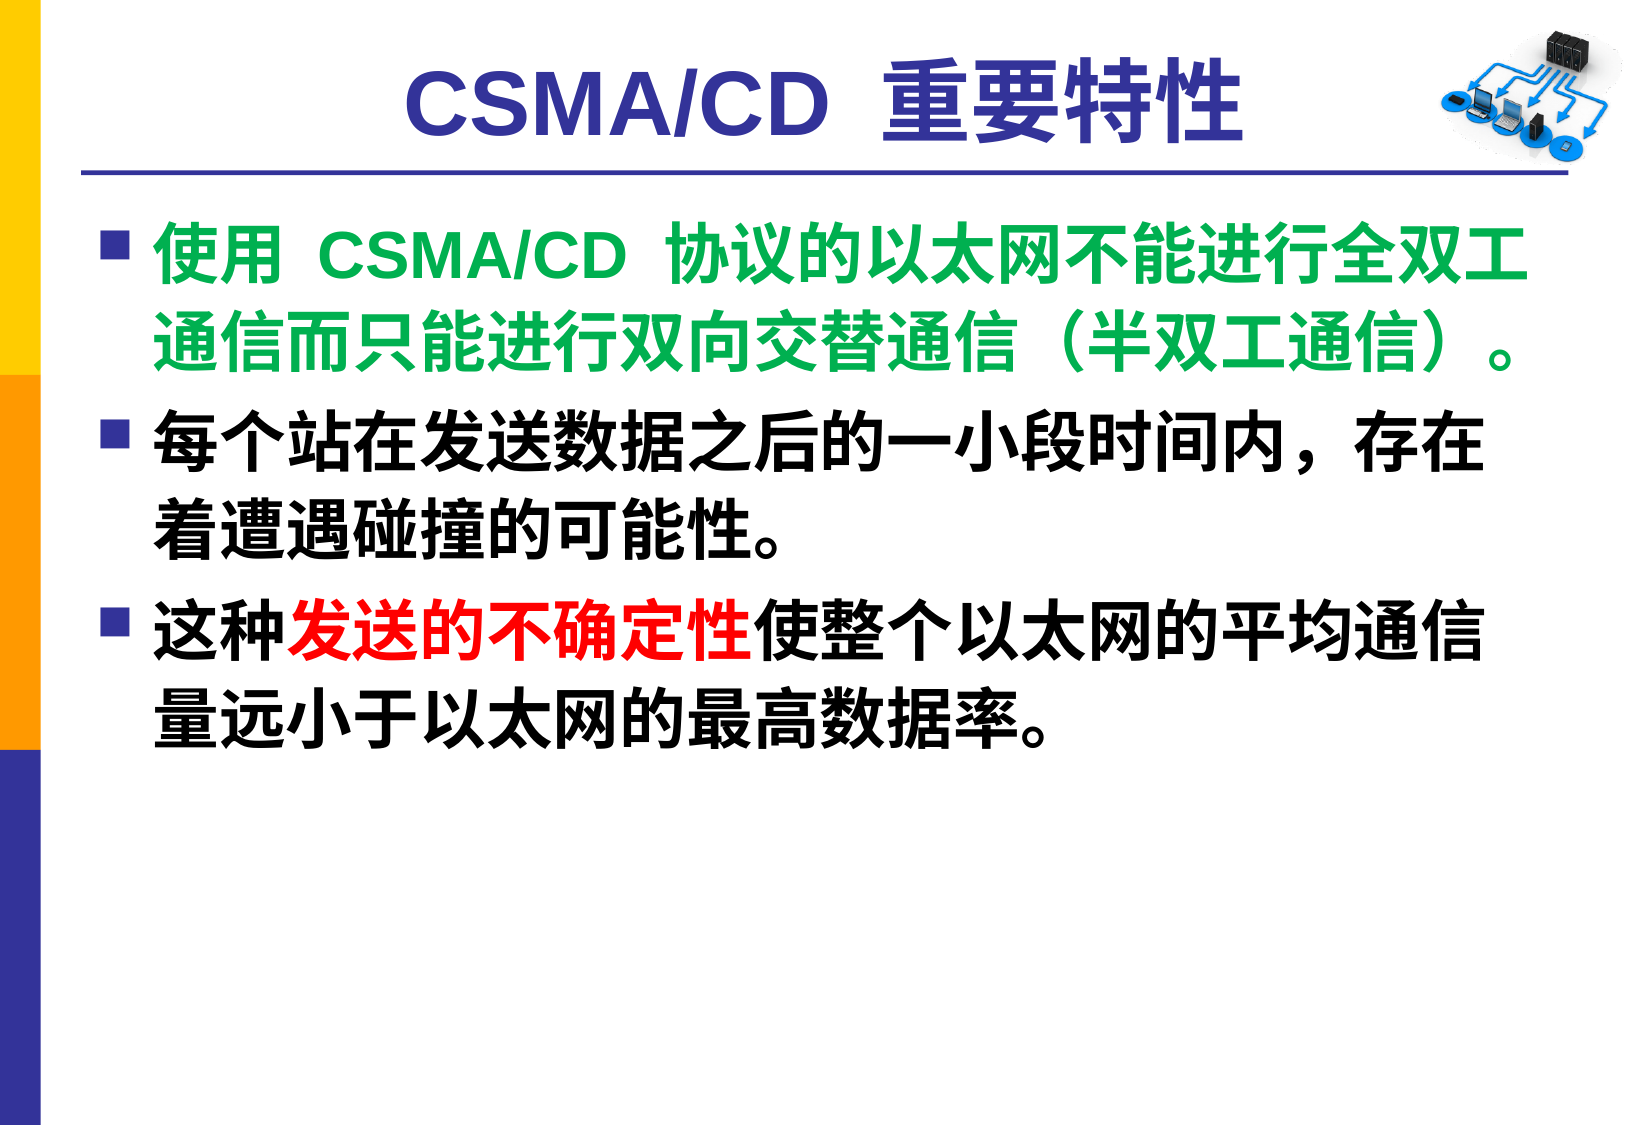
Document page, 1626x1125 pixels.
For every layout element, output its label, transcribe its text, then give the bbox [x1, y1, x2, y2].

list 使用 CSMA/CD 协议的以太网不能进行全双工通信而只能进行双向交替通信（半双工通信）。 每个站在发送数据之后的一小段时间内，存在着遭遇碰撞的可能性。 这种发送的不确定性使整个以太网的平均通信量远小于以太网的最高数据率。 [81, 196, 1569, 1006]
picture [1438, 30, 1624, 165]
title CSMA/CD 重要特性 [81, 30, 1569, 161]
